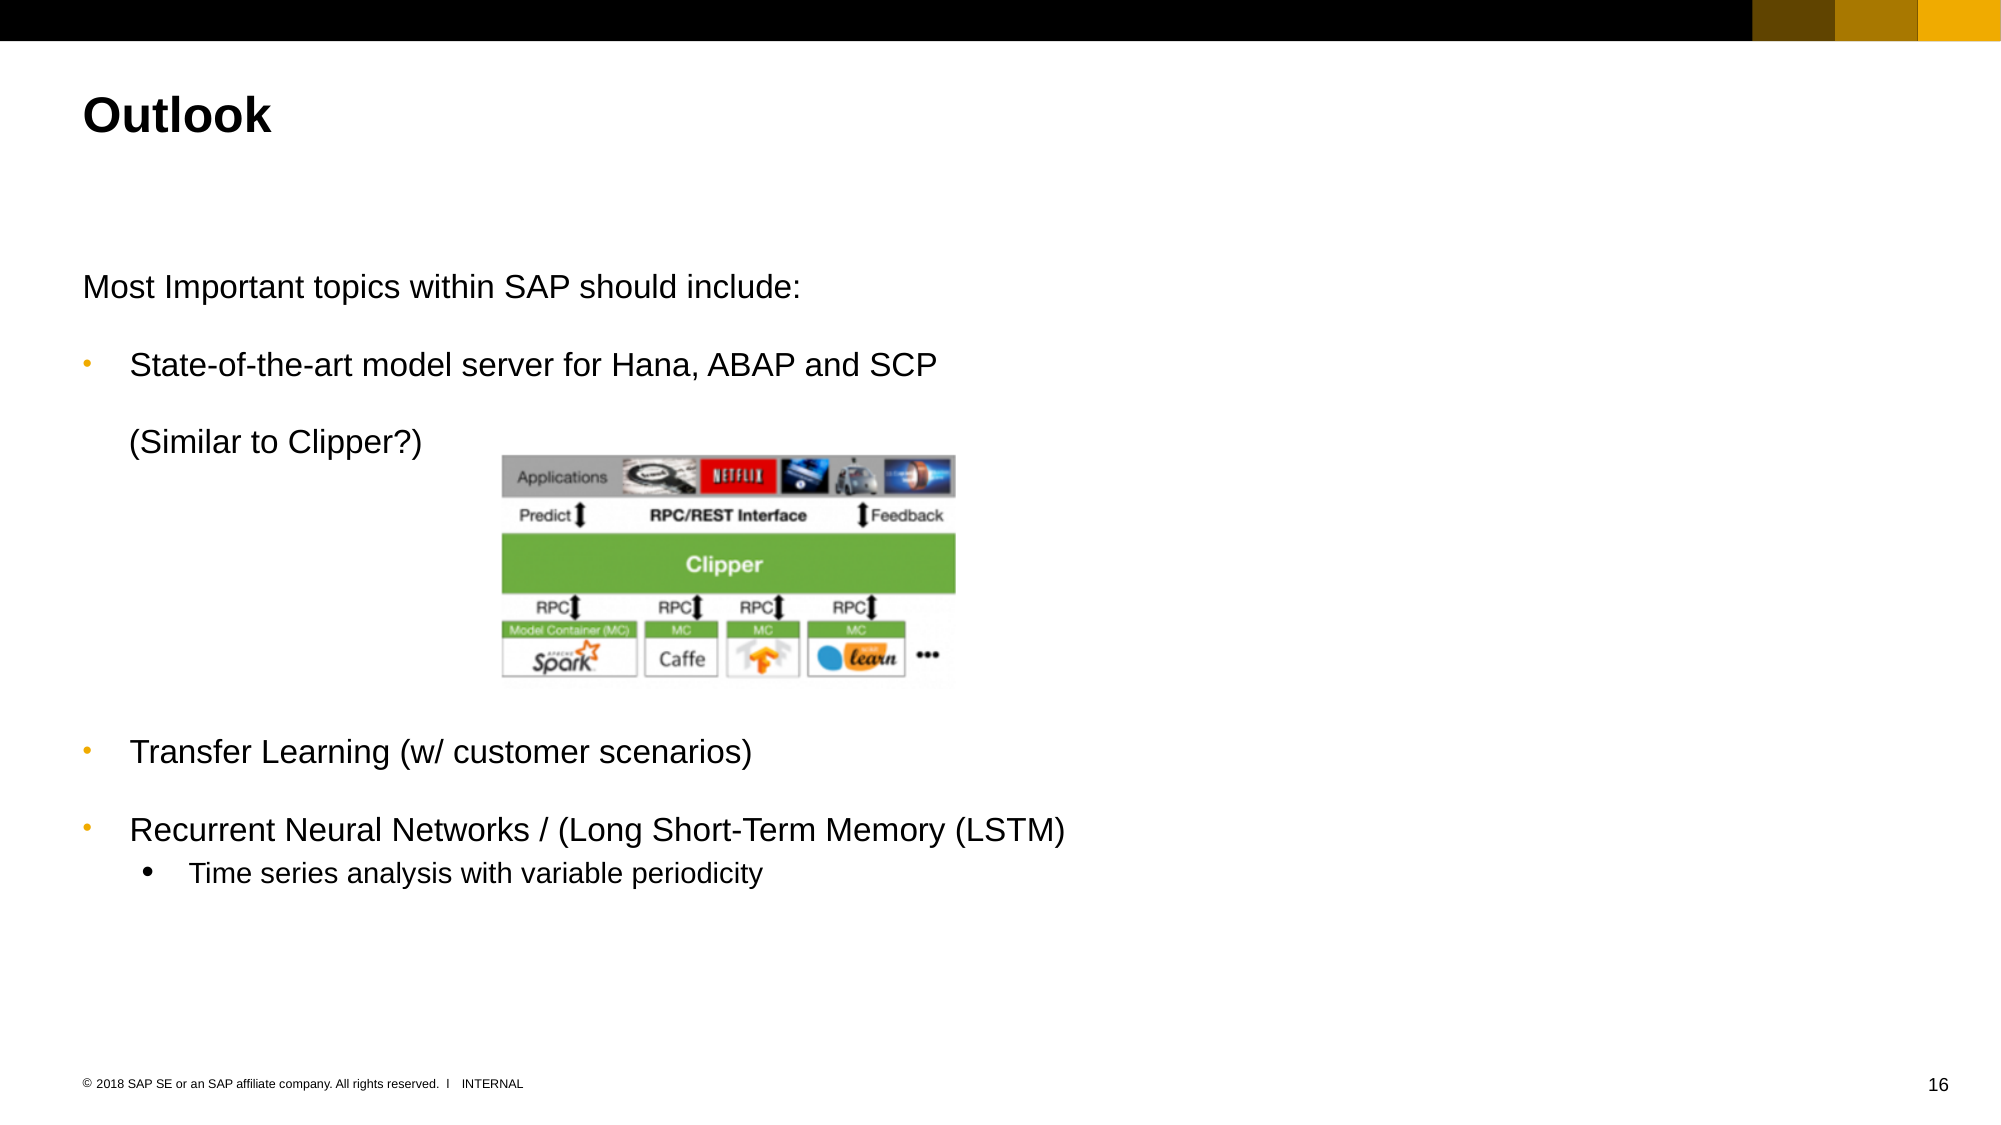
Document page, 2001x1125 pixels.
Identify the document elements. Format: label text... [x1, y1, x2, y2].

title Outlook [82, 82, 1918, 144]
picture [493, 444, 966, 690]
list Most Important topics within SAP should include: State-of-the-art model server for Hana, ABAP and SCP (Similar to Clipper?) Transfer Learning (w/ customer scenarios) Recurrent Neural Networks / (Long Short-Term Memory (LSTM) Time series analysis with variable periodicity [82, 265, 1918, 1040]
